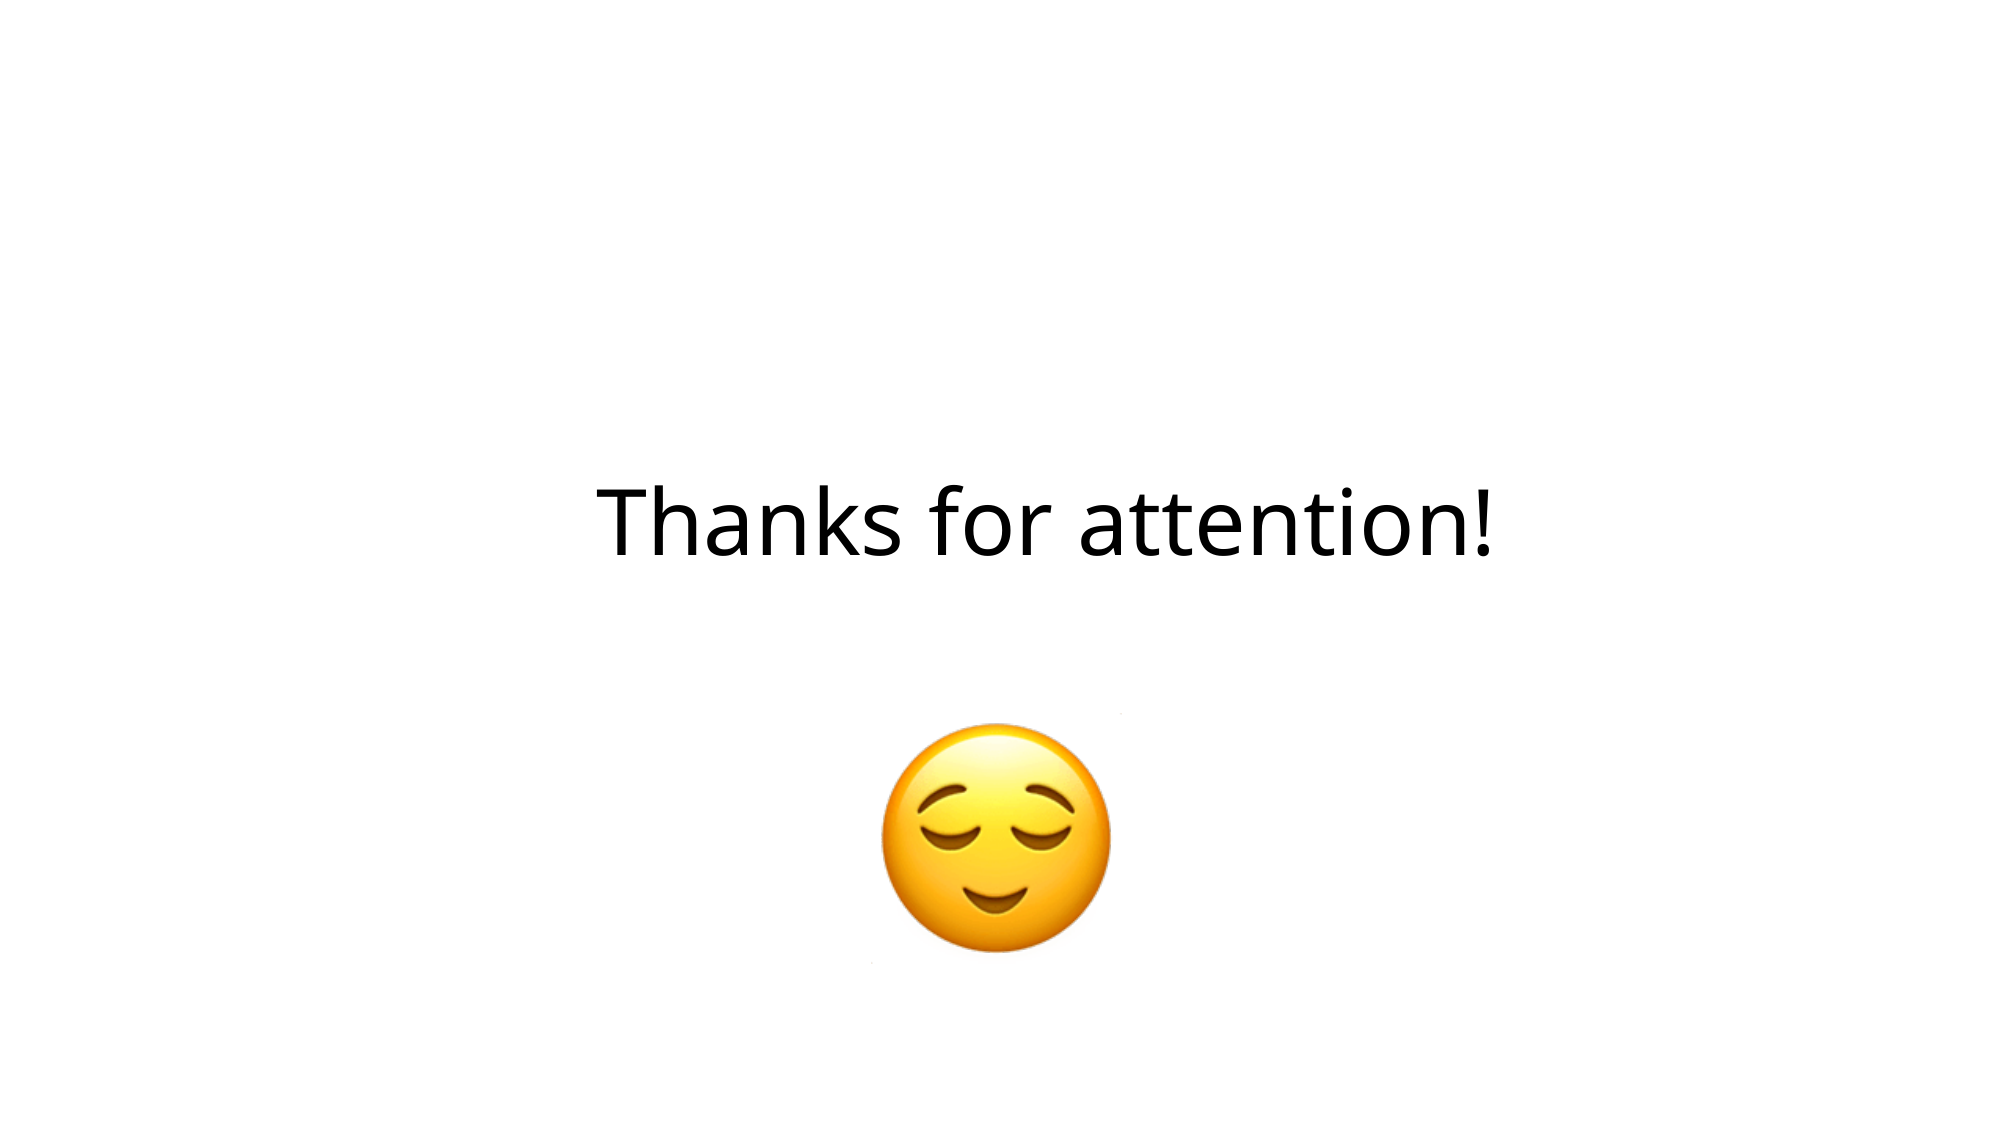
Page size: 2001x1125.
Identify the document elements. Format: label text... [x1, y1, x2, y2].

title Thanks for attention! [581, 417, 2000, 635]
picture [871, 713, 1122, 964]
